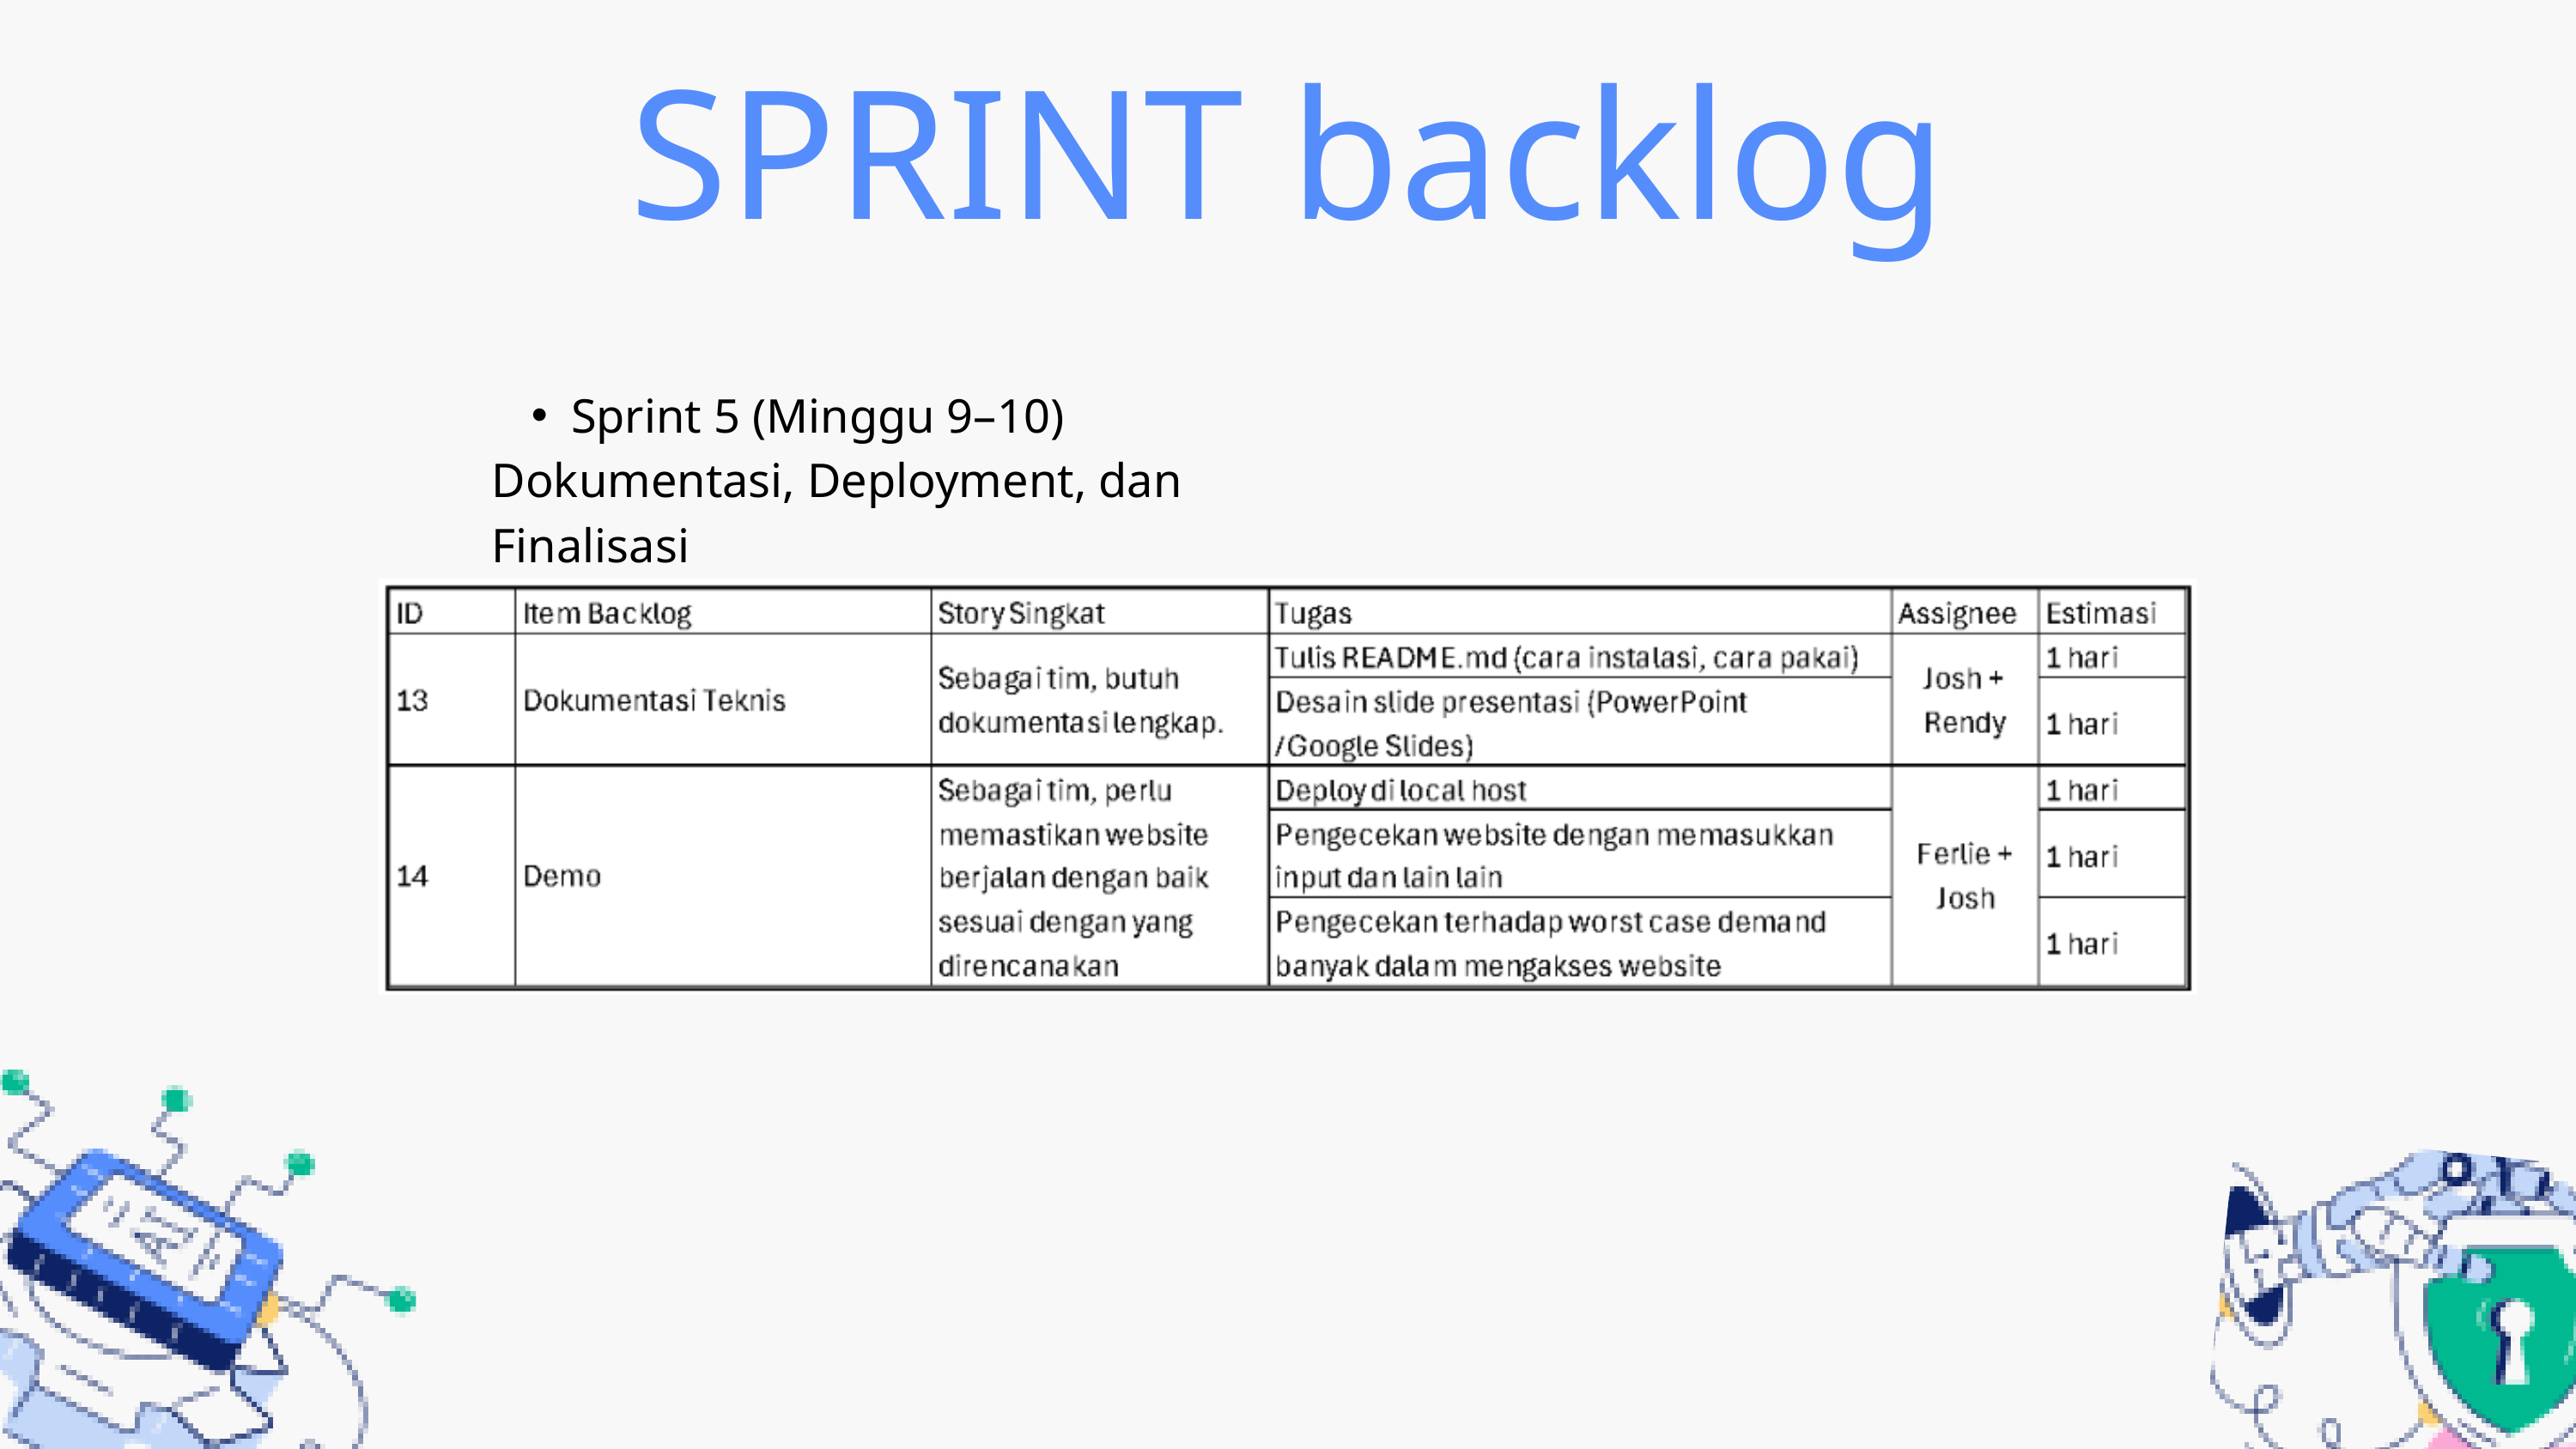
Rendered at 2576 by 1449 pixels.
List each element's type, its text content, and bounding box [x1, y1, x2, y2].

text_box [379, 579, 2197, 995]
text_box SPRINT backlog [144, 63, 2432, 255]
text_box [2202, 1129, 2576, 1449]
text_box Sprint 5 (Minggu 9–10) Dokumentasi, Deployment, dan Finalisasi [492, 377, 1372, 573]
text_box [0, 1070, 416, 1449]
